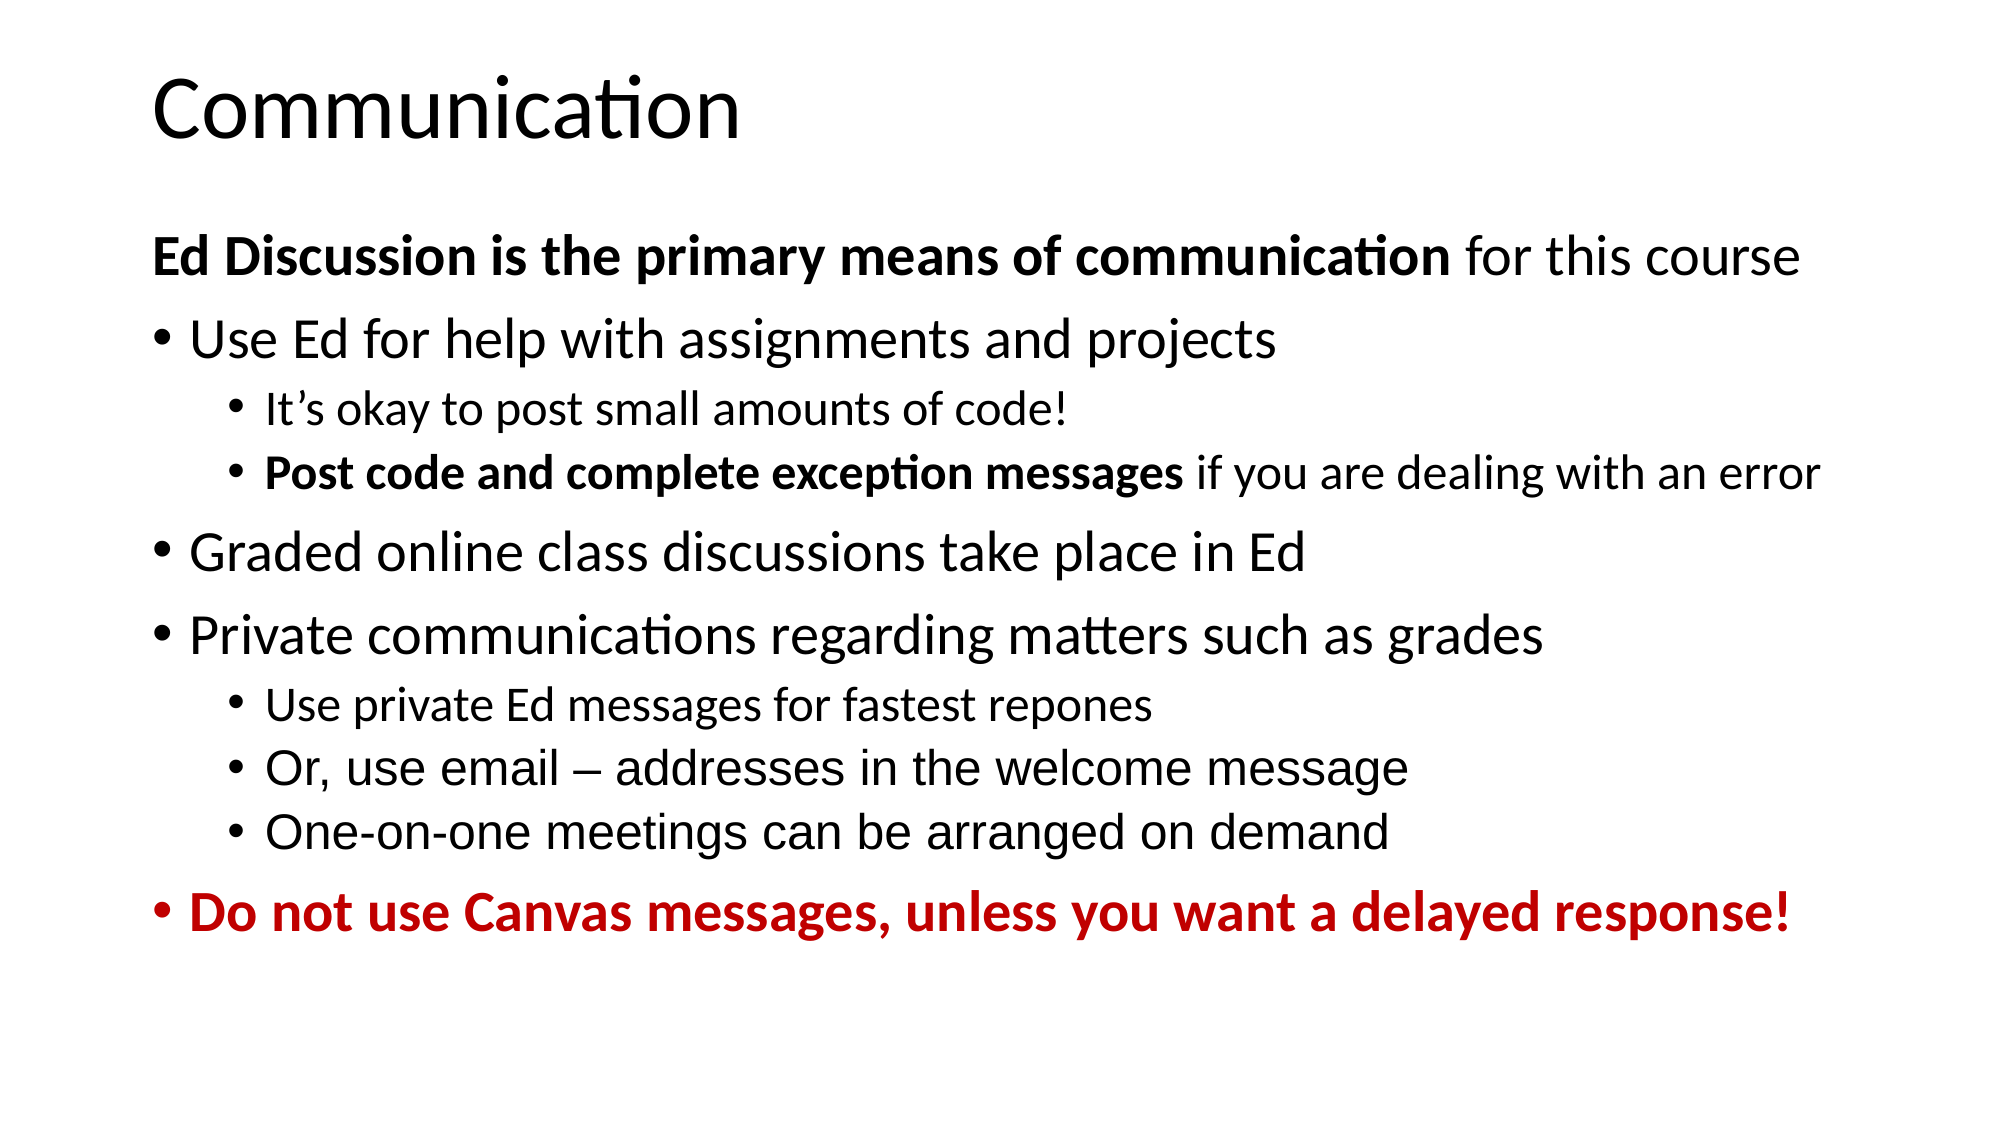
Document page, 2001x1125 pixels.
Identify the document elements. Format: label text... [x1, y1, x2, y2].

list Ed Discussion is the primary means of communication for this course Use Ed for help with assignments and projects It’s okay to post small amounts of code! Post code and complete exception messages if you are dealing with an error Graded online class discussions take place in Ed Private communications regarding matters such as grades Use private Ed messages for fastest repones Or, use email – addresses in the welcome message One-on-one meetings can be arranged on demand Do not use Canvas messages, unless you want a delayed response! [137, 218, 1863, 1089]
text_box Communication [137, 0, 1863, 218]
